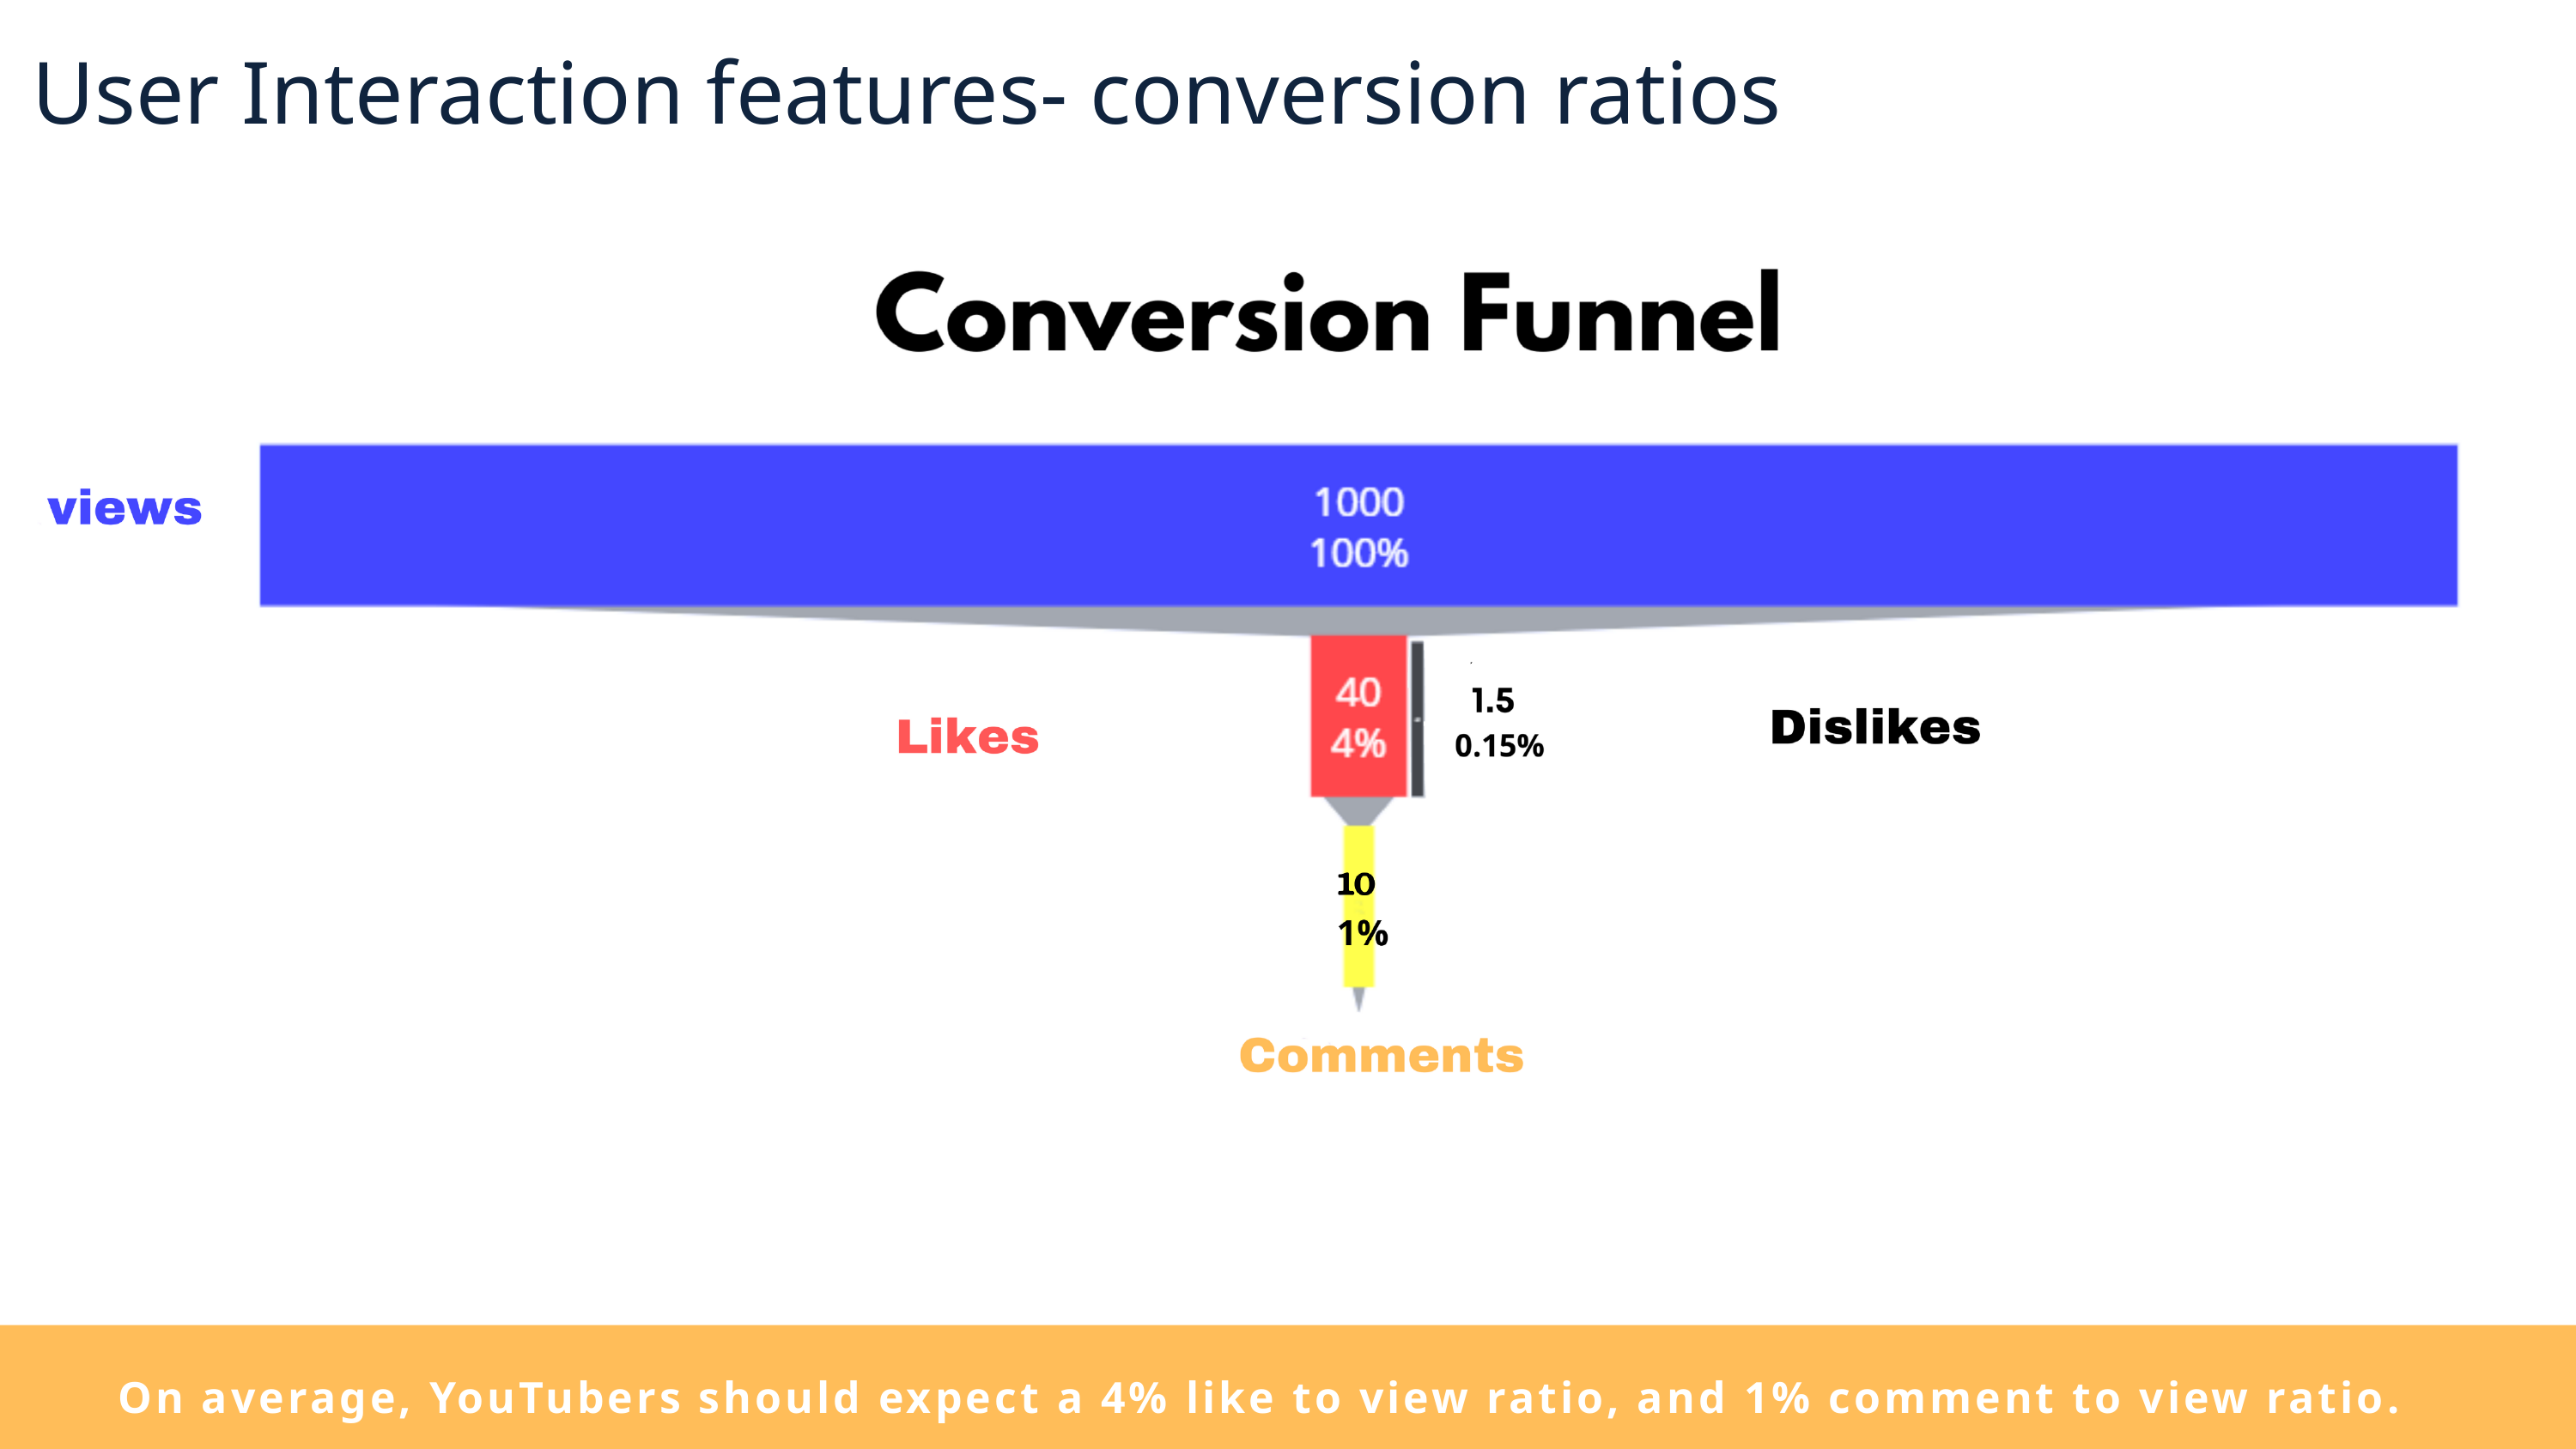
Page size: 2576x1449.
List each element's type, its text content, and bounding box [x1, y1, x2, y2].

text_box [0, 1325, 2576, 1449]
picture [3, 209, 2576, 1240]
text_box User Interaction features- conversion ratios [32, 0, 2576, 141]
